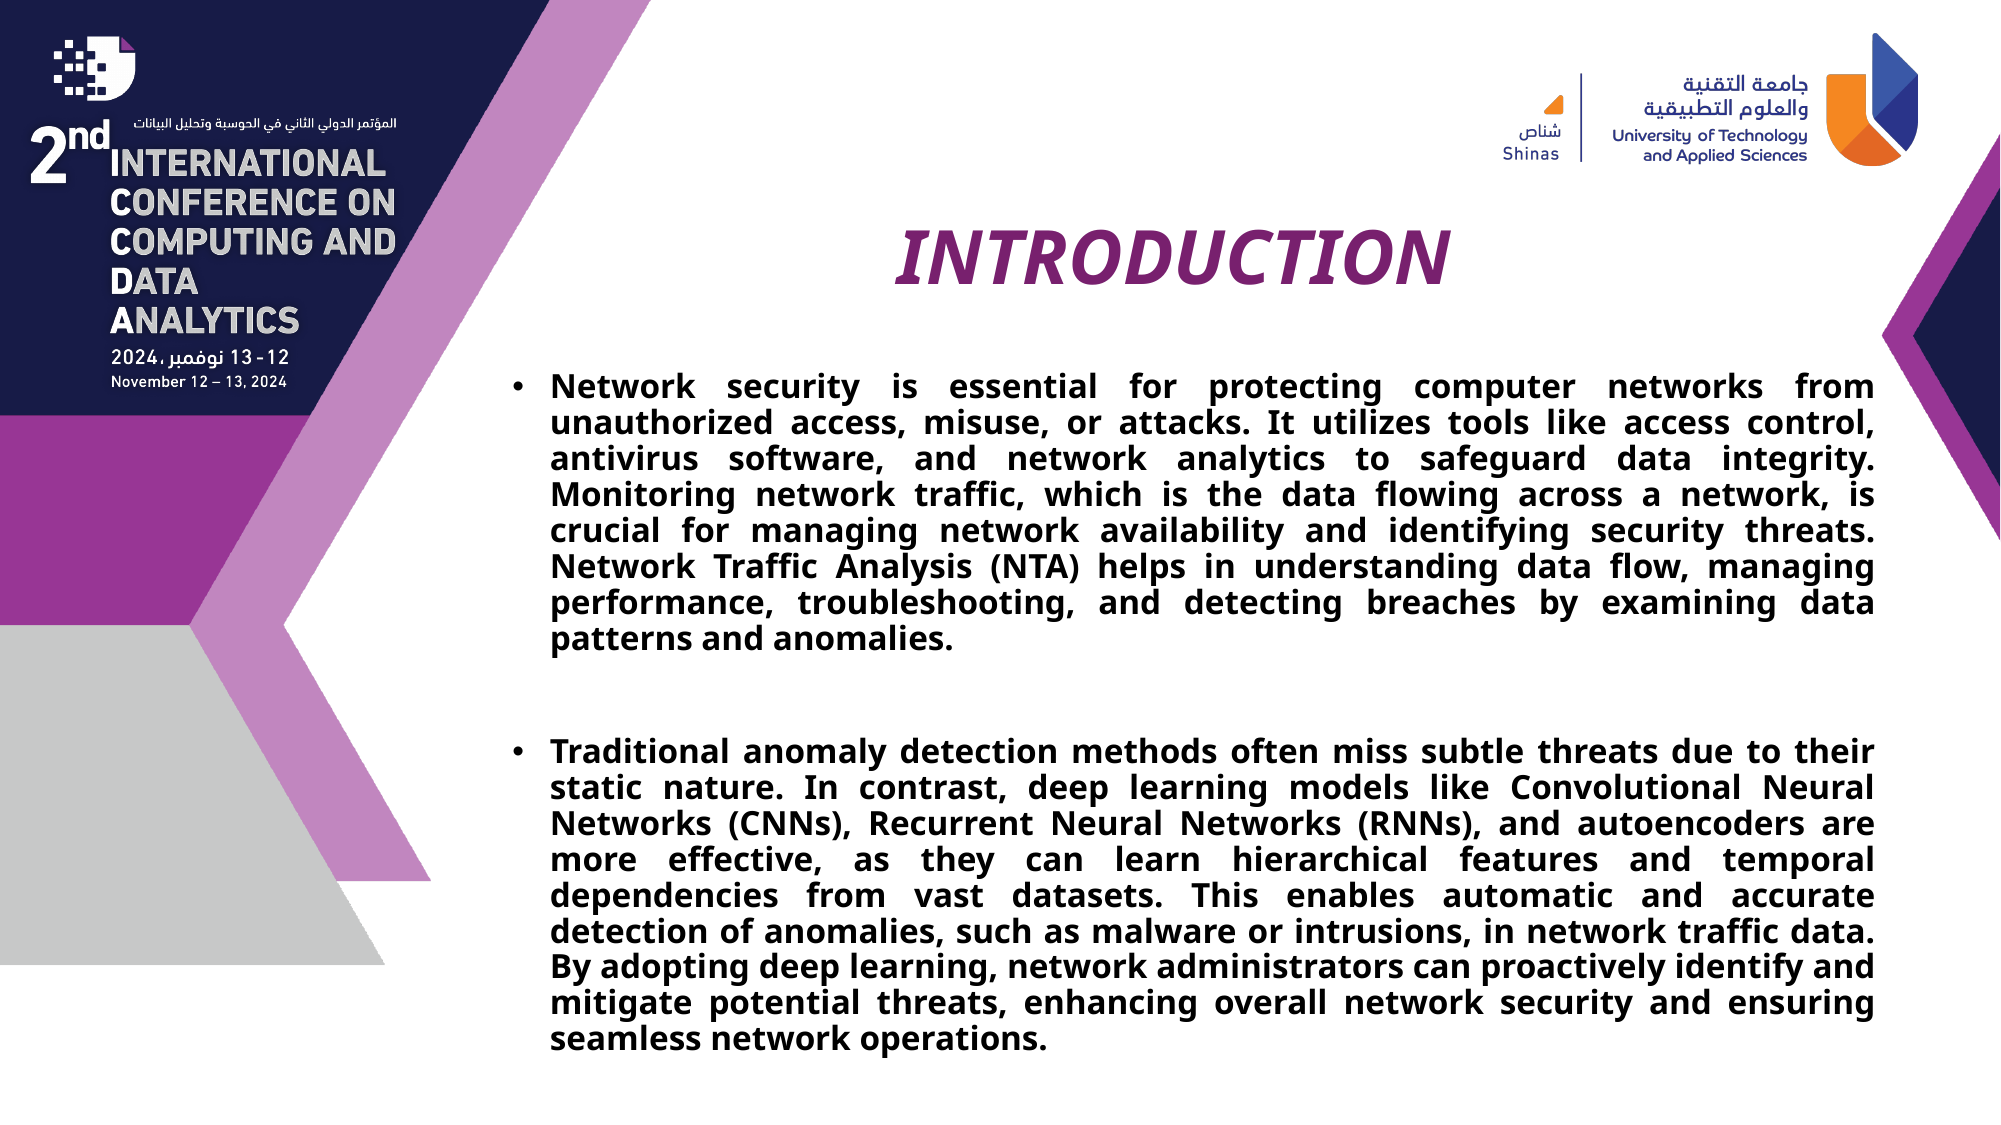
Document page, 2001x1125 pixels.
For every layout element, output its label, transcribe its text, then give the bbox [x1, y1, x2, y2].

list Network security is essential for protecting computer networks from unauthorized access, misuse, or attacks. It utilizes tools like access control, antivirus software, and network analytics to safeguard data integrity. Monitoring network traffic, which is the data flowing across a network, is crucial for managing network availability and identifying security threats. Network Traffic Analysis (NTA) helps in understanding data flow, managing performance, troubleshooting, and detecting breaches by examining data patterns and anomalies. Traditional anomaly detection methods often miss subtle threats due to their static nature. In contrast, deep learning models like Convolutional Neural Networks (CNNs), Recurrent Neural Networks (RNNs), and autoencoders are more effective, as they can learn hierarchical features and temporal dependencies from vast datasets. This enables automatic and accurate detection of anomalies, such as malware or intrusions, in network traffic data. By adopting deep learning, network administrators can proactively identify and mitigate potential threats, enhancing overall network security and ensuring seamless network operations. [497, 362, 1893, 1125]
picture [0, 0, 2001, 1125]
title INTRODUCTION [484, 176, 1866, 345]
